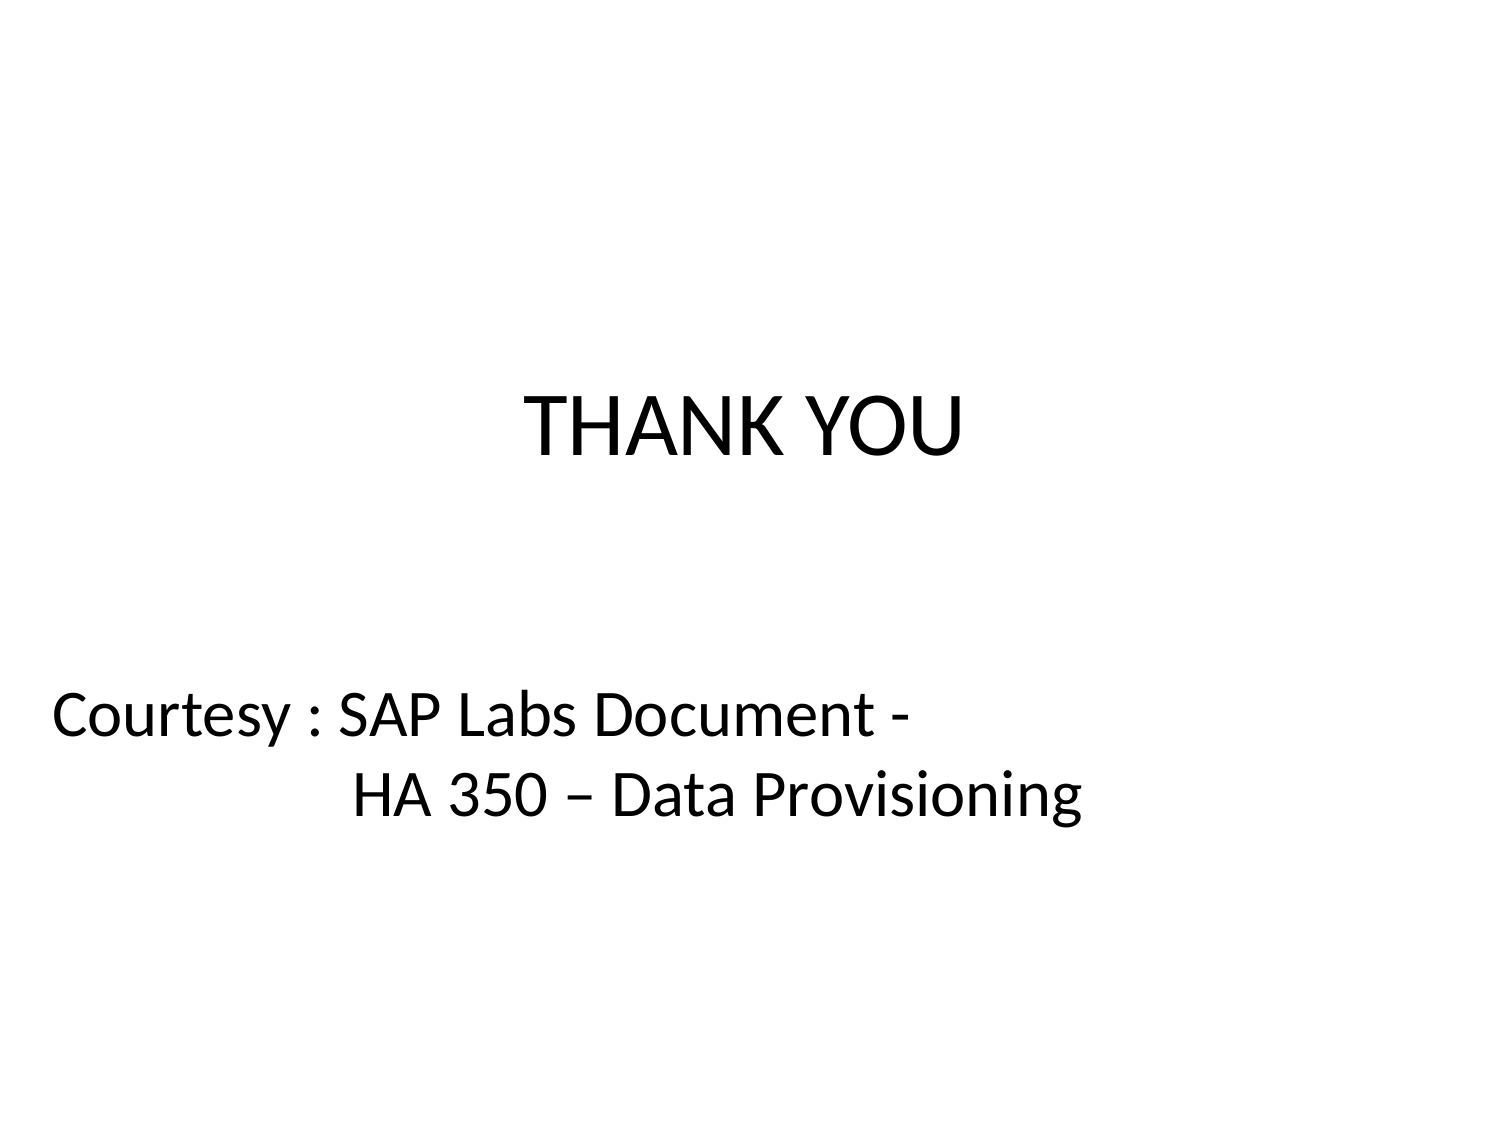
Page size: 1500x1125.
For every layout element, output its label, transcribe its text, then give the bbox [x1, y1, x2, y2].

title THANK YOU [70, 324, 1421, 513]
text_box Courtesy : SAP Labs Document - HA 350 – Data Provisioning [37, 662, 1475, 838]
